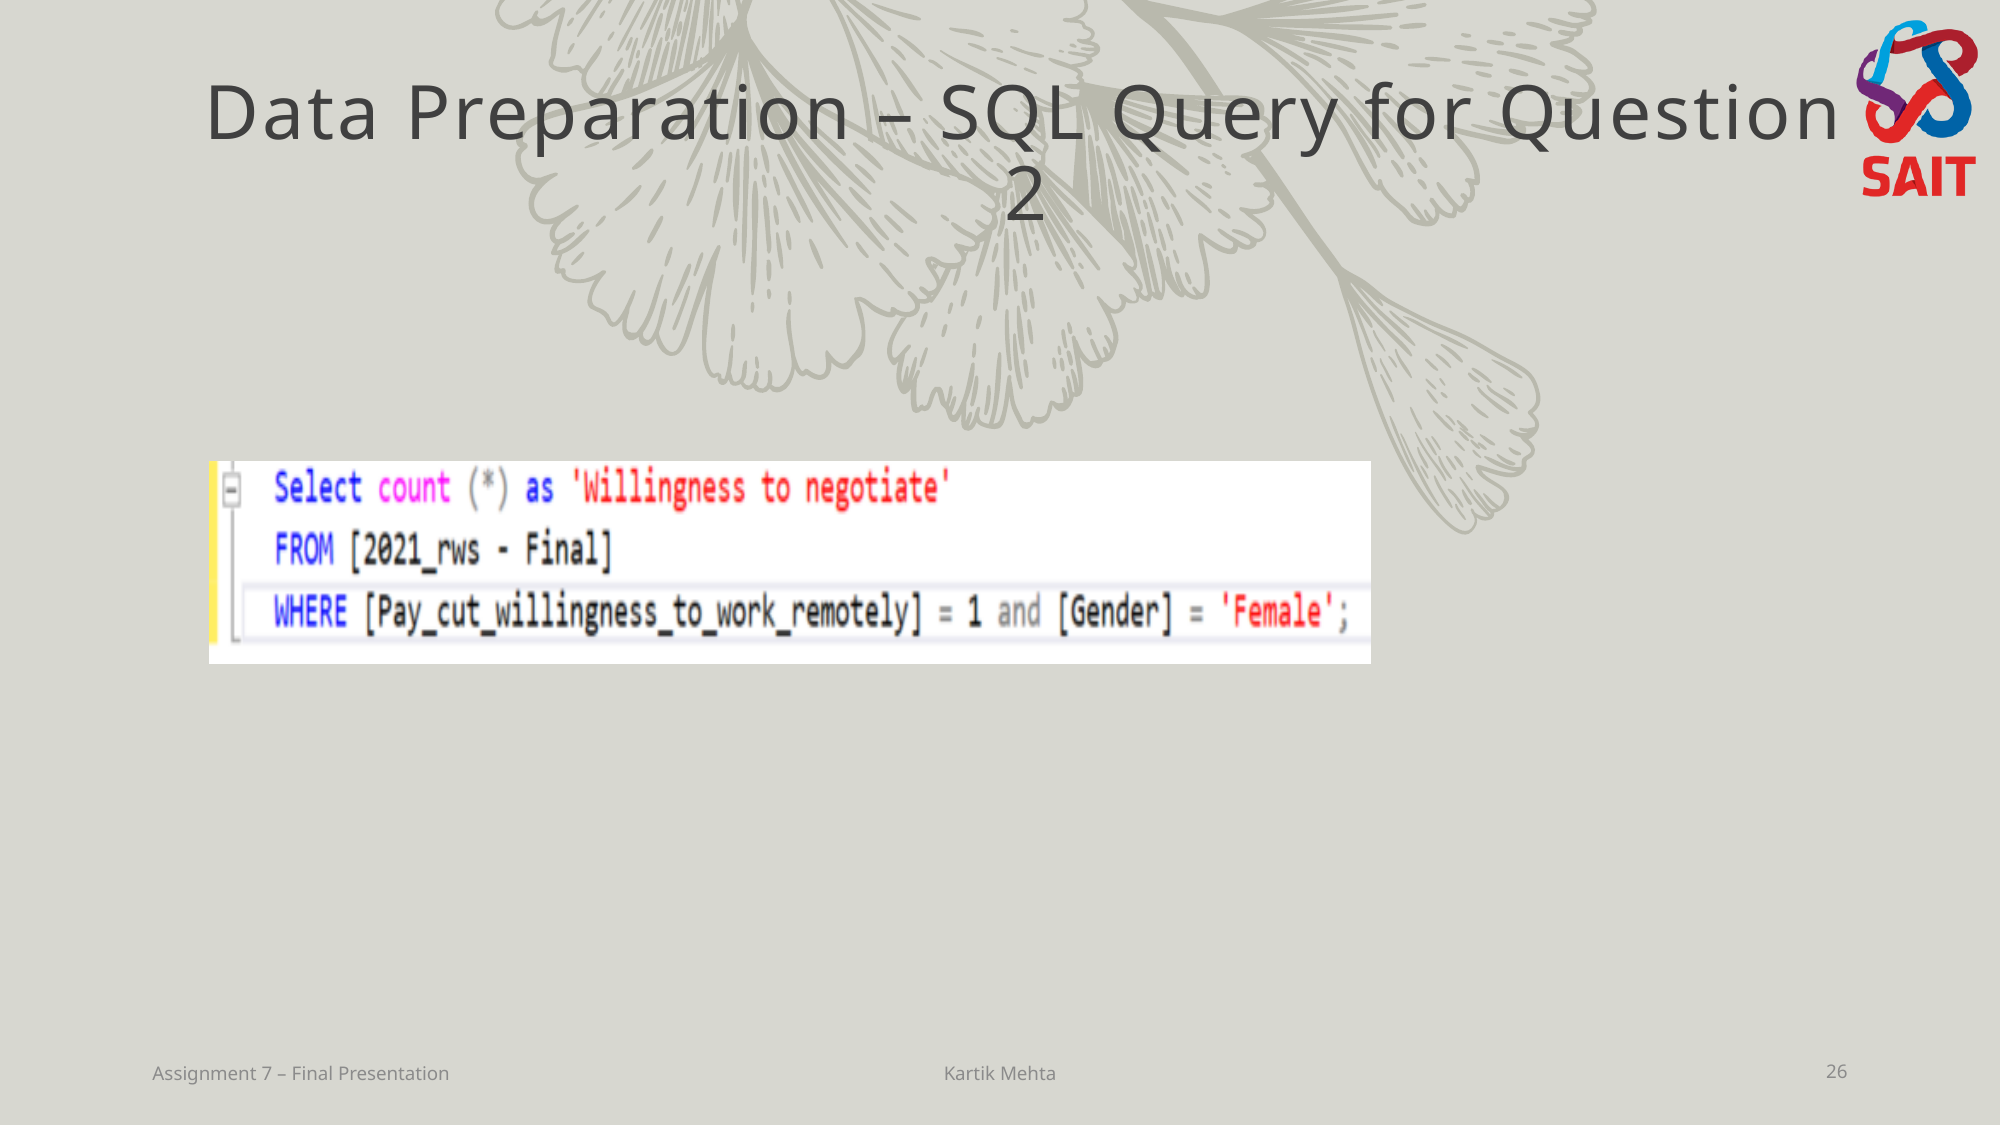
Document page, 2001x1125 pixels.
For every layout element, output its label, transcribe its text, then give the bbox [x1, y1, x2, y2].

title Data Preparation – SQL Query for Question 2 [163, 87, 1889, 224]
slide_number 26 [1412, 1042, 1863, 1103]
footer Kartik Mehta [662, 1042, 1338, 1103]
slide_number Assignment 7 – Final Presentation [137, 1042, 588, 1103]
picture [209, 461, 1371, 664]
picture [1832, 0, 2000, 211]
